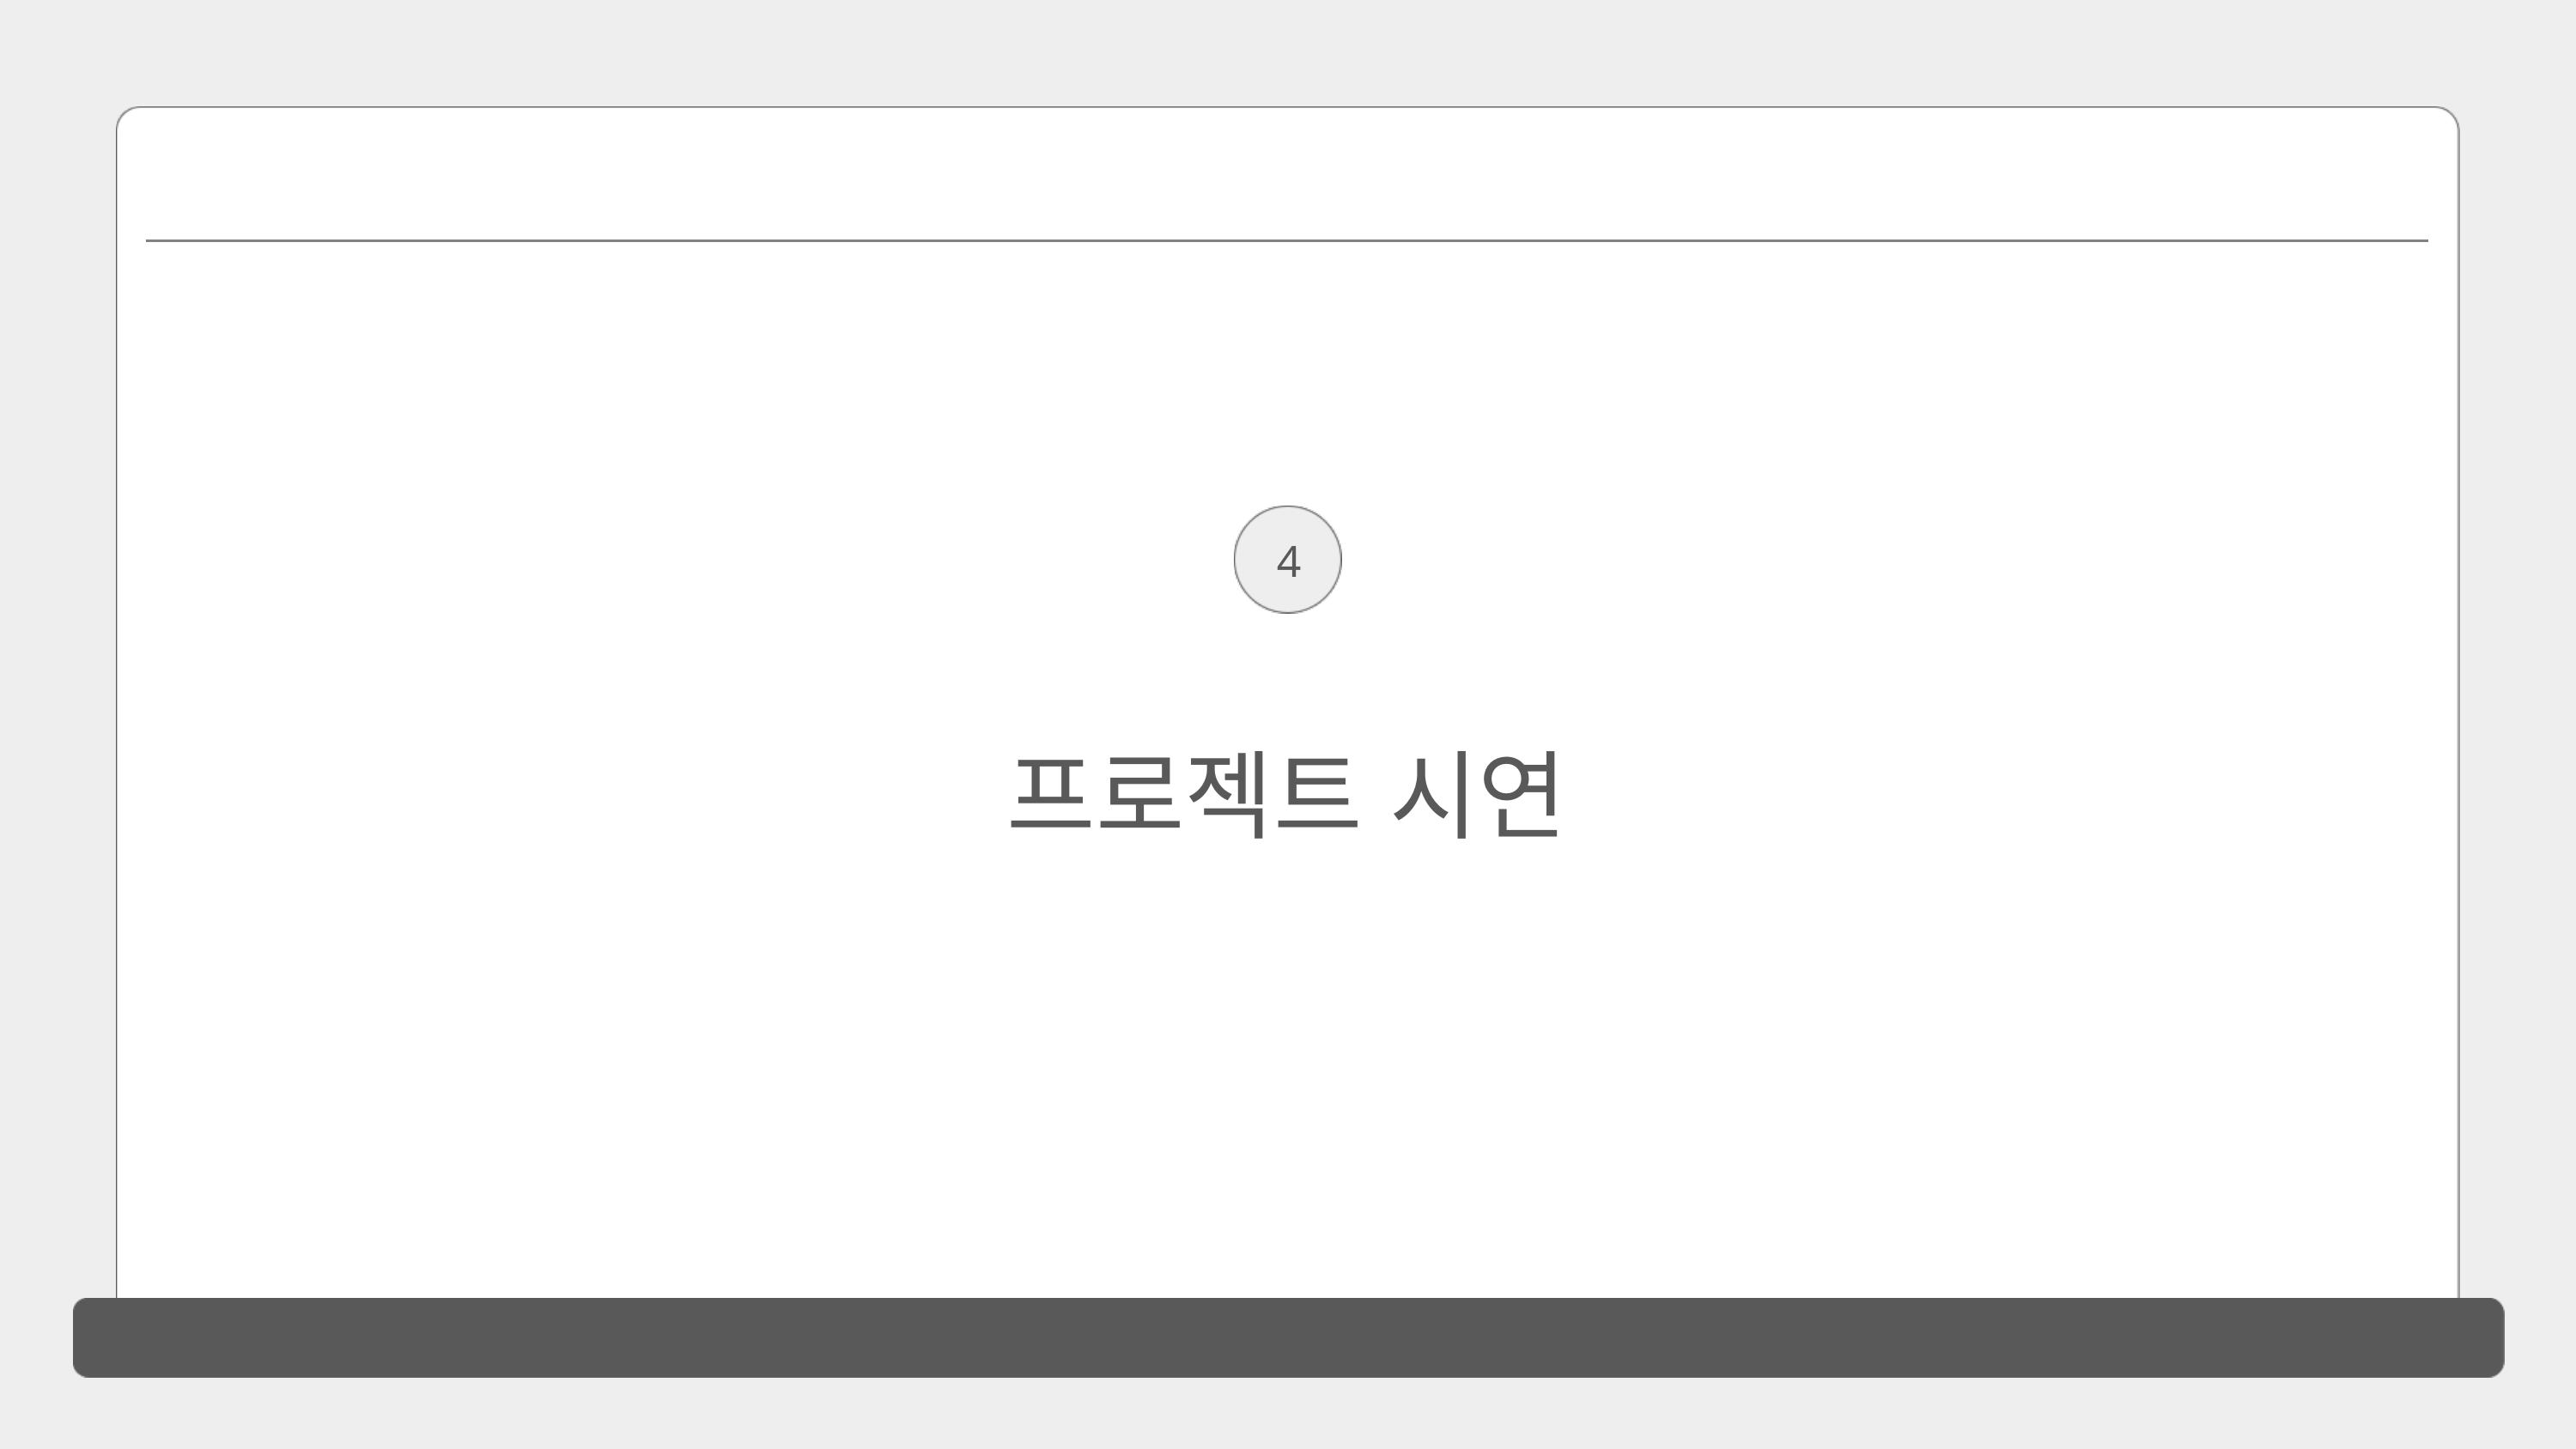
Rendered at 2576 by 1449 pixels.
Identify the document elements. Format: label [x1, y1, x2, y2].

picture [73, 106, 2505, 1378]
